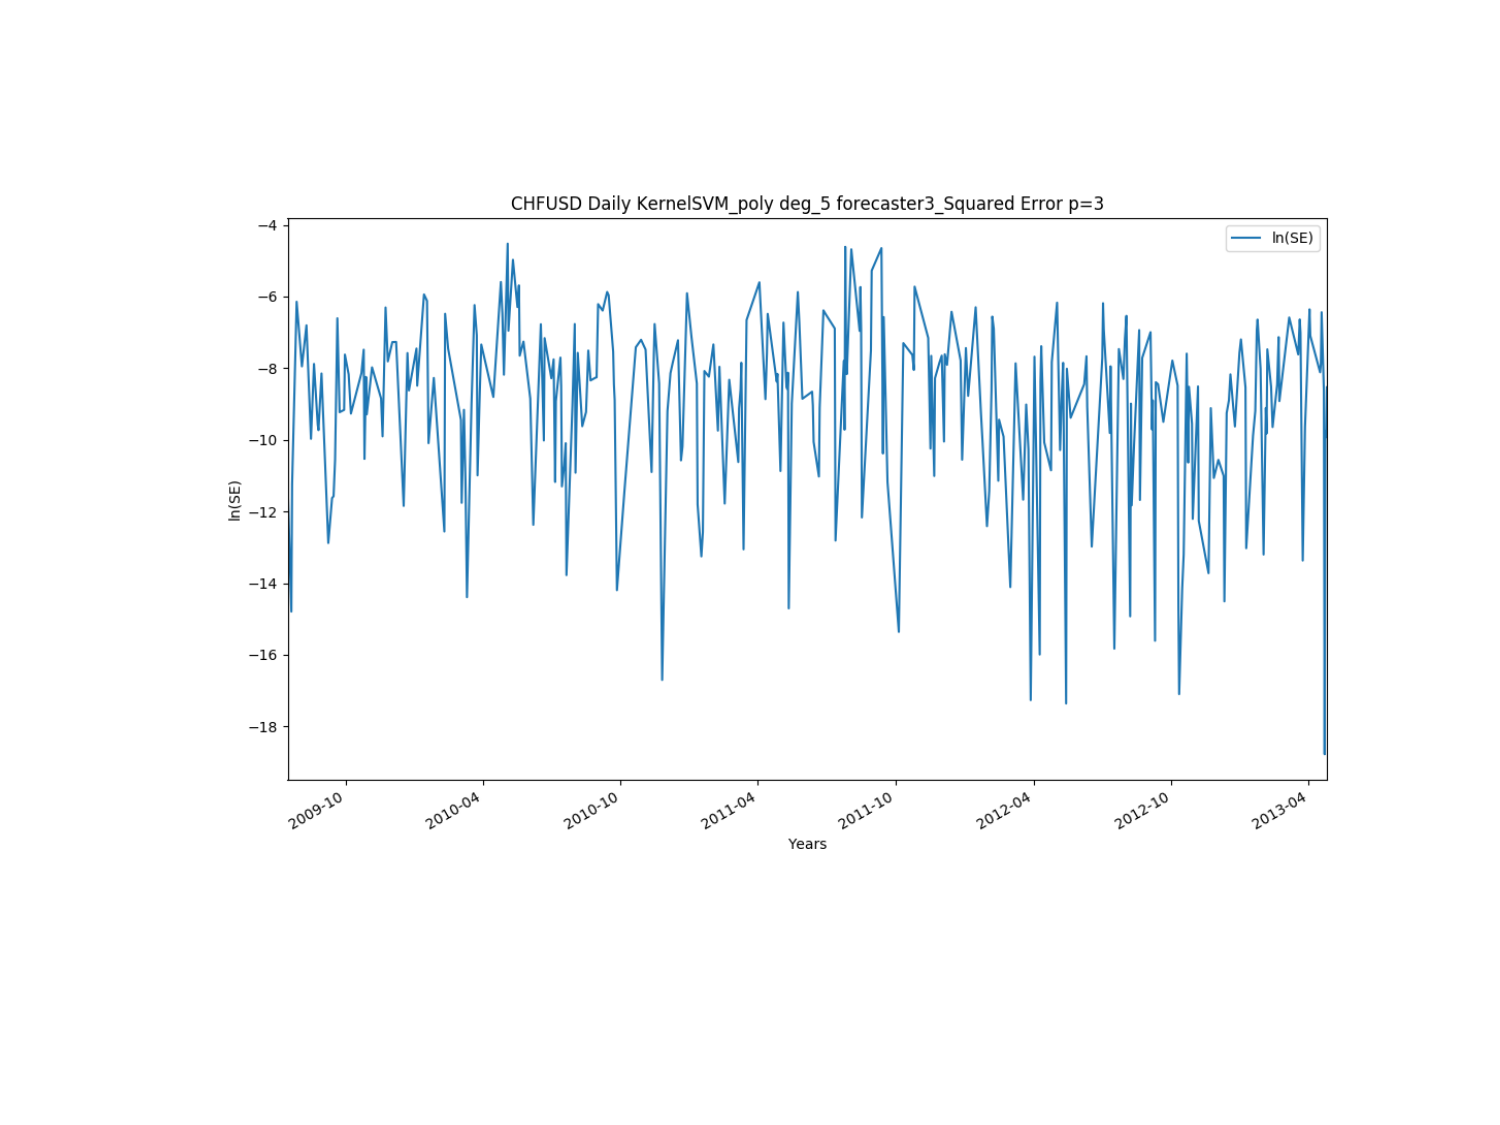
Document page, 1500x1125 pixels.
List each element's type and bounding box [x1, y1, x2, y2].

picture [119, 119, 1461, 946]
